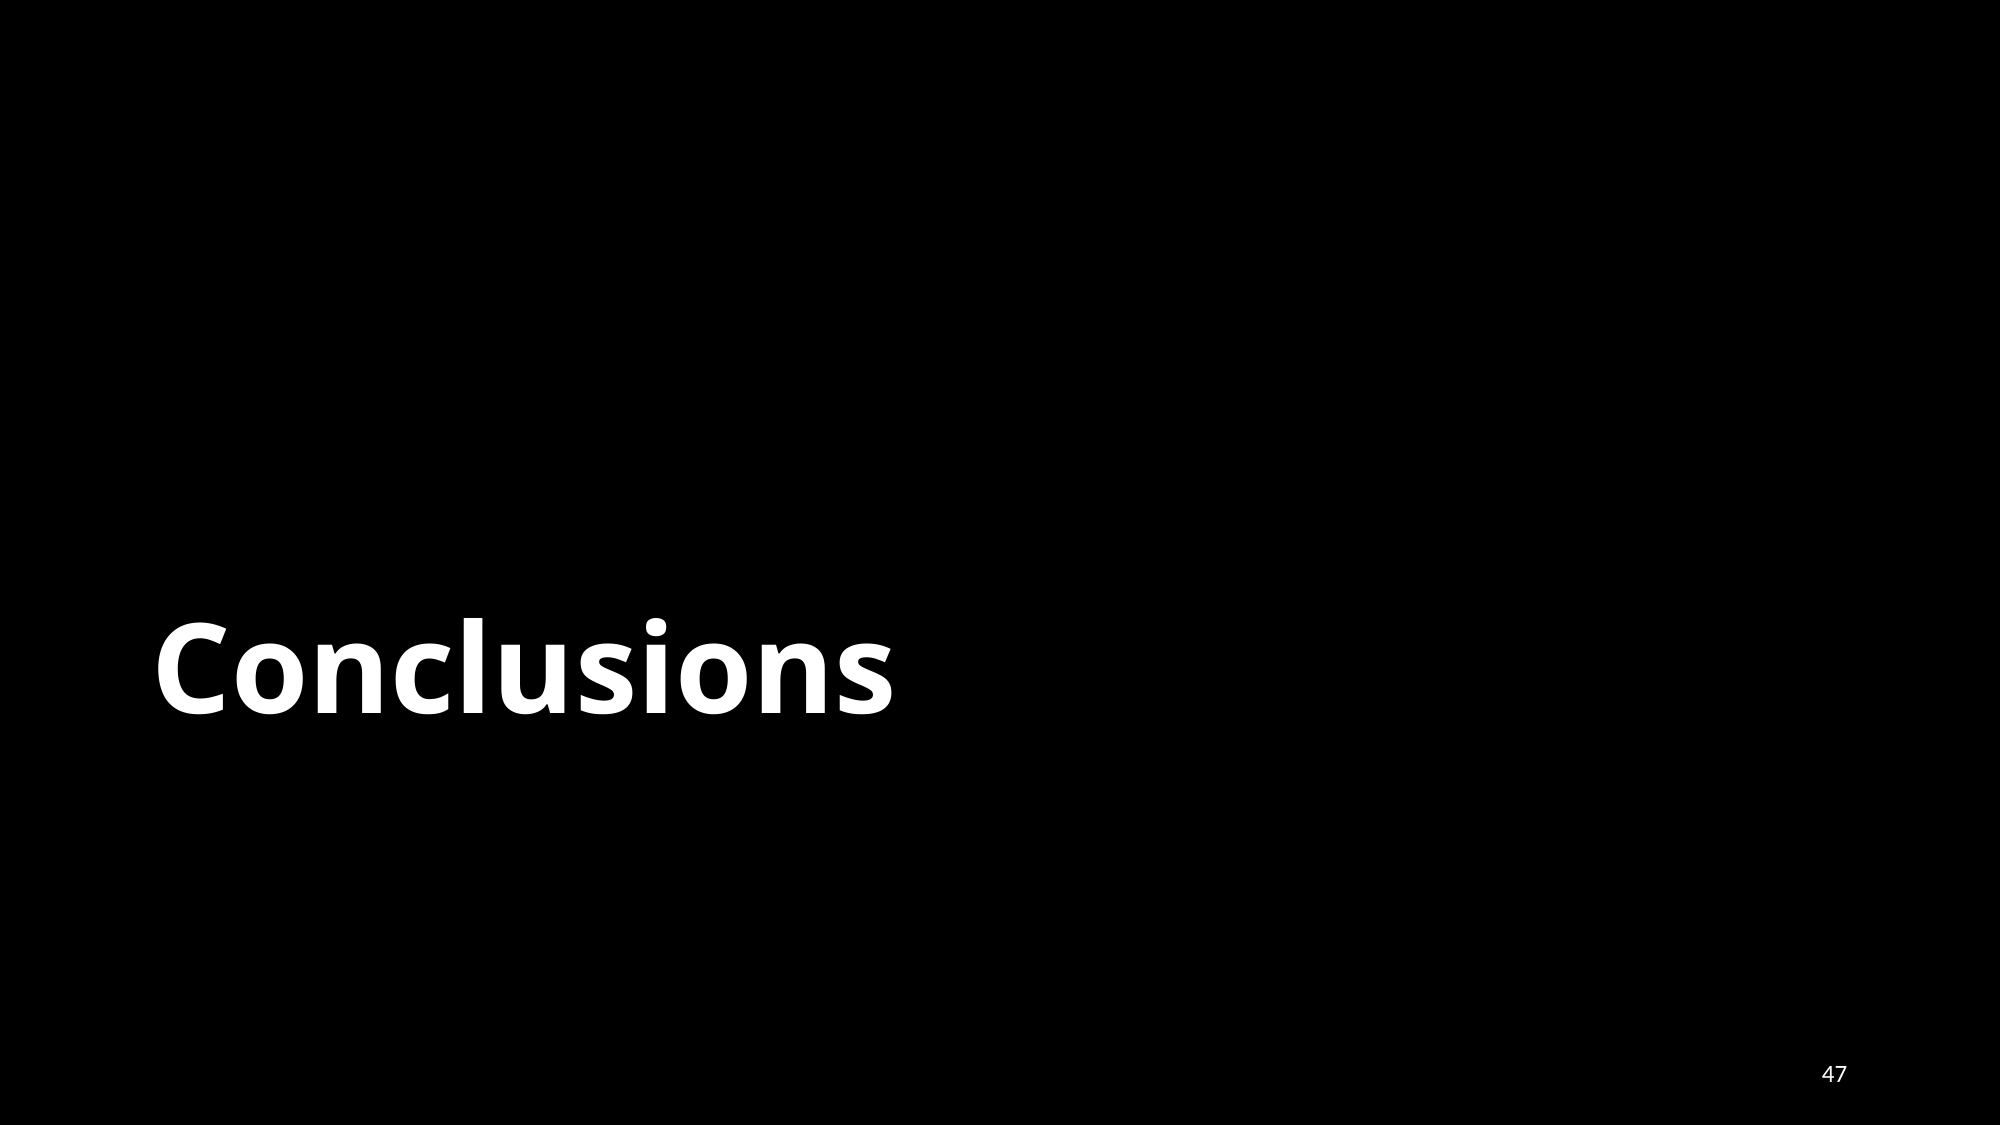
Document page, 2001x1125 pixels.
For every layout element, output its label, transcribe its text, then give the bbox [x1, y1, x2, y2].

title Conclusions [136, 280, 1862, 749]
slide_number 47 [1412, 1042, 1863, 1103]
